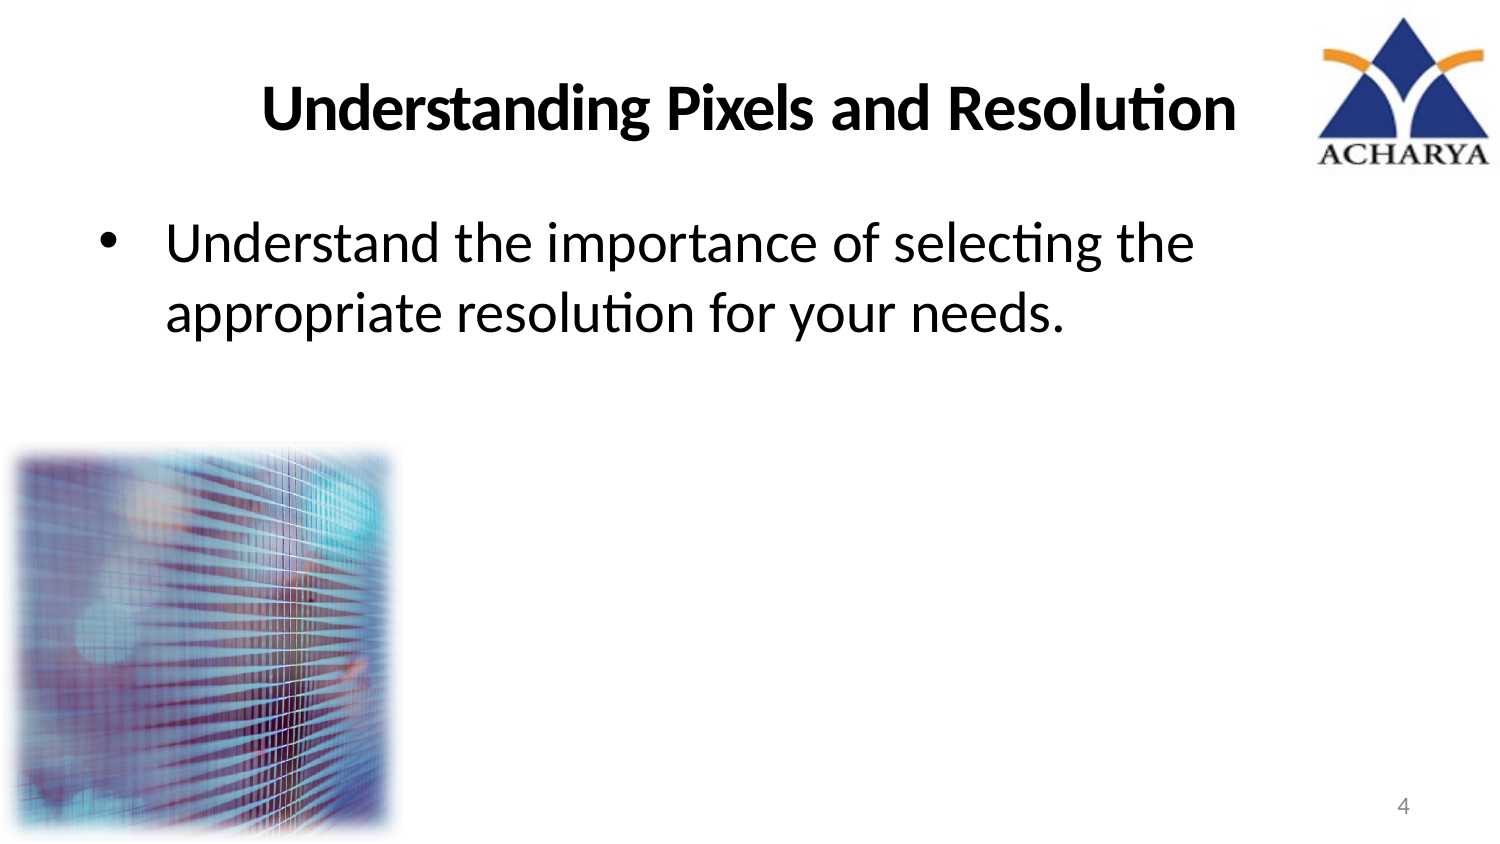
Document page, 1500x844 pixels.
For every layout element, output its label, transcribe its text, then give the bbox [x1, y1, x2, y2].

picture [1312, 0, 1500, 182]
slide_number 4 [1074, 782, 1425, 827]
picture [0, 439, 405, 844]
list Understand the importance of selecting the appropriate resolution for your needs. [75, 196, 1425, 754]
title Understanding Pixels and Resolution [75, 33, 1307, 175]
